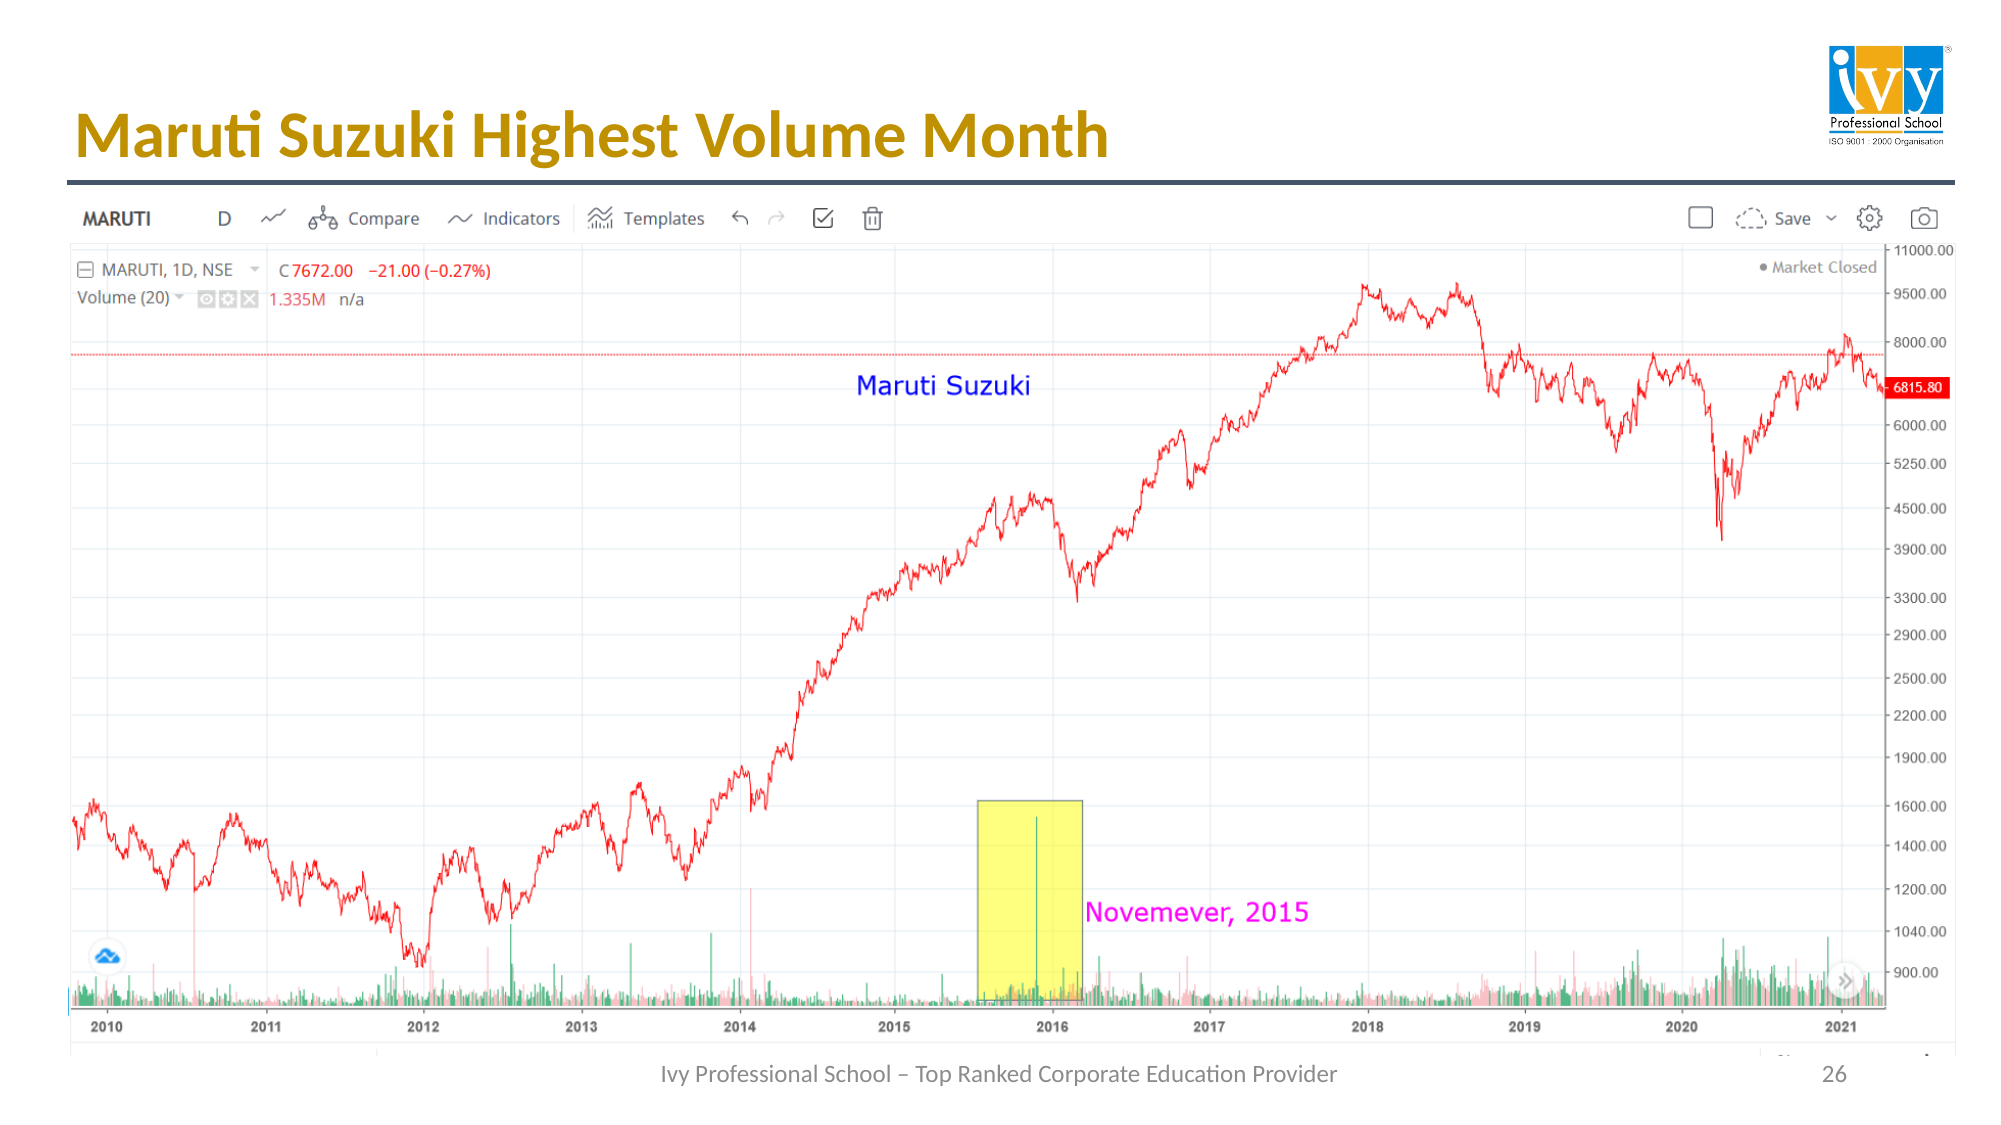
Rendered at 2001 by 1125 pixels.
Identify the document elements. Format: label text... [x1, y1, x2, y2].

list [68, 194, 1959, 1056]
text_box Maruti Suzuki Highest Volume Month [59, 83, 1142, 259]
slide_number 26 [1412, 1056, 1863, 1103]
picture [1825, 42, 1955, 149]
